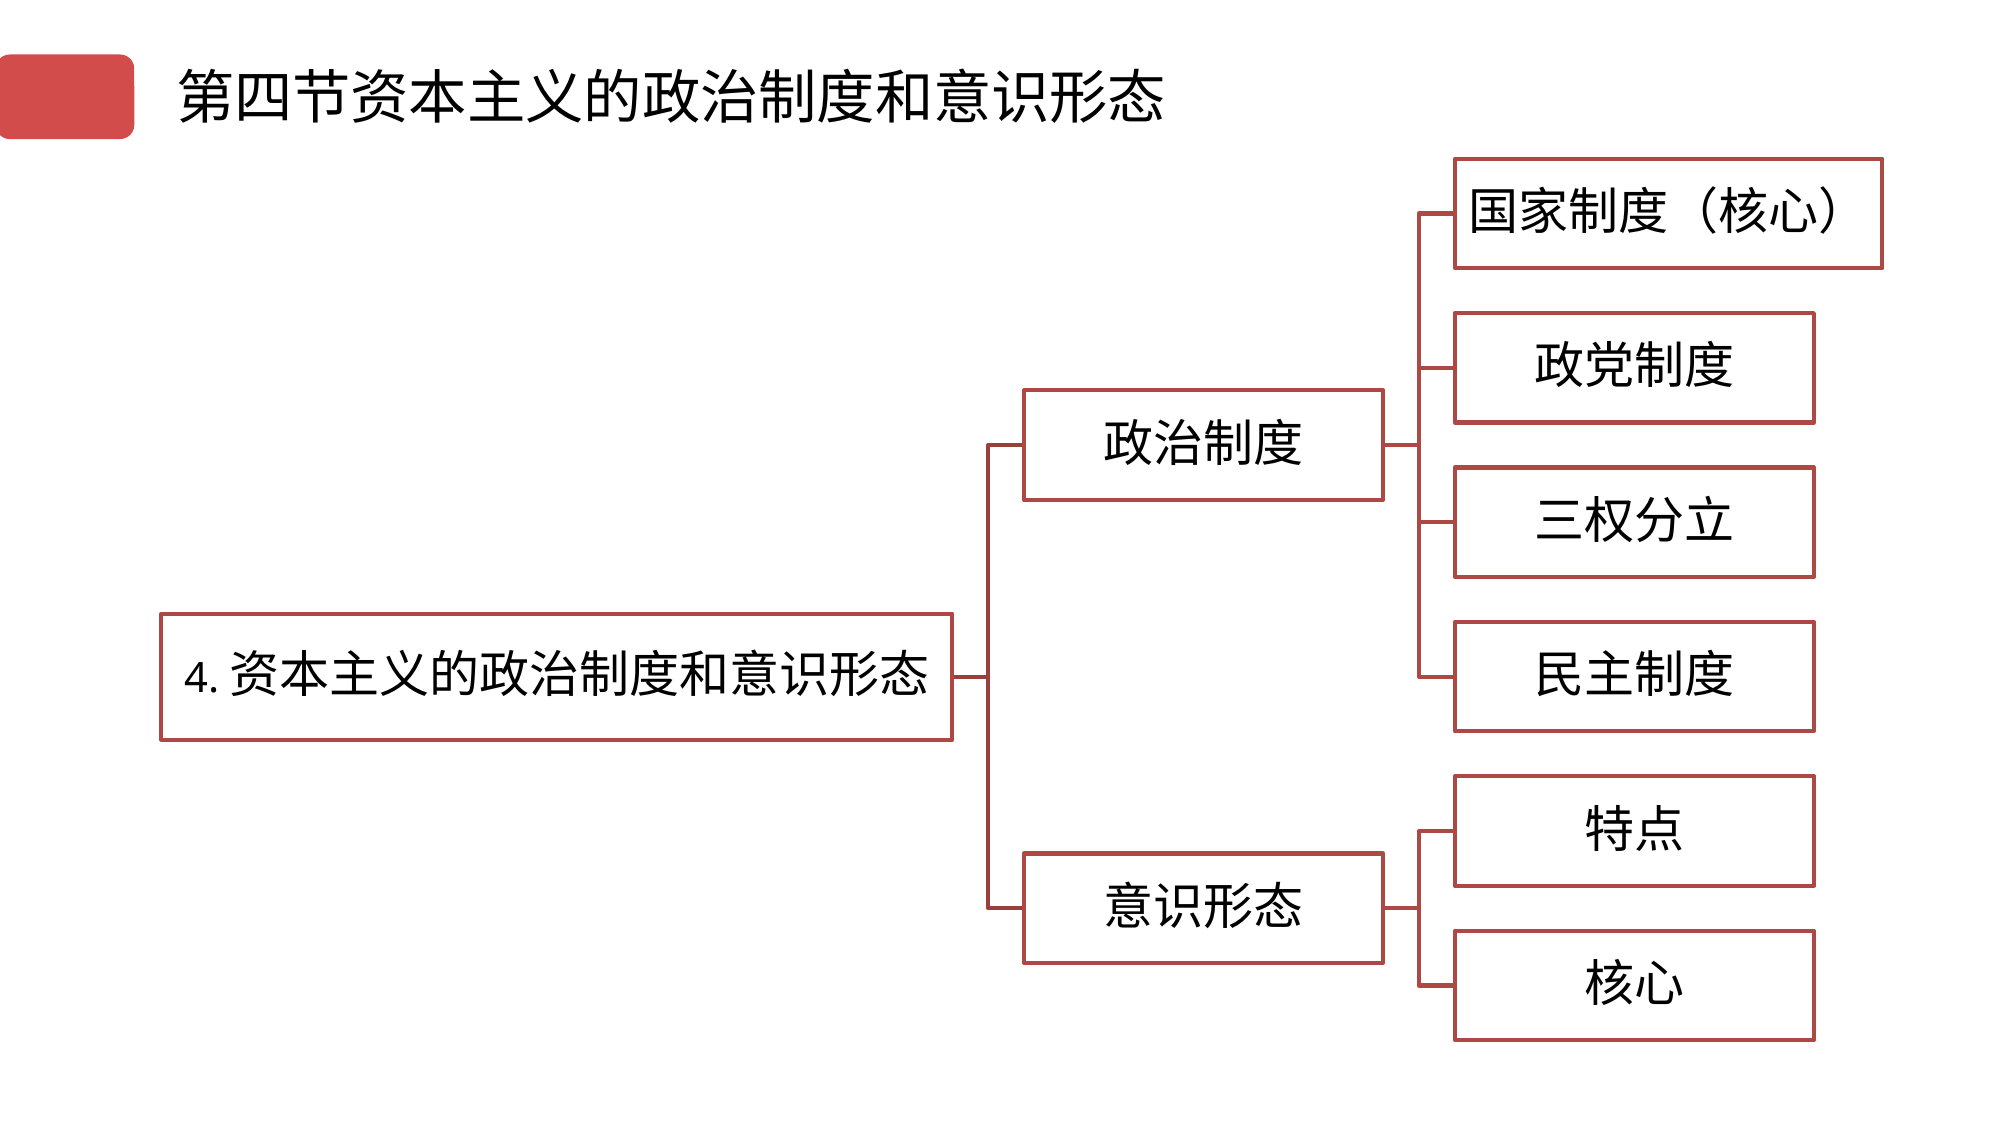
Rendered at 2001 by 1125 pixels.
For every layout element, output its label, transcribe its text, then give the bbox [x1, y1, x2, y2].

text_box 第四节资本主义的政治制度和意识形态 [161, 52, 1272, 154]
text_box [113, 158, 1930, 1041]
